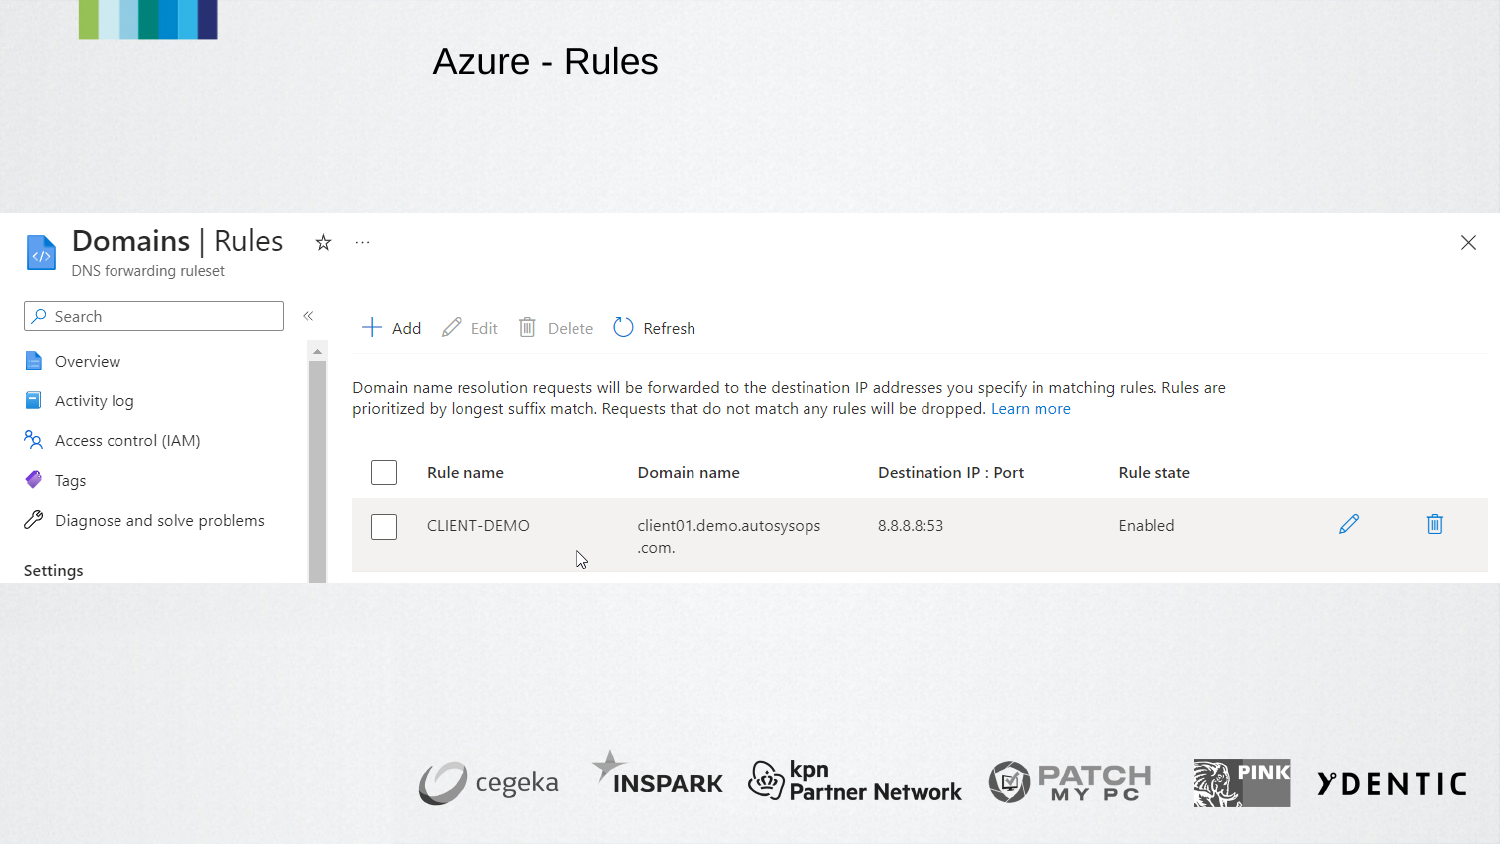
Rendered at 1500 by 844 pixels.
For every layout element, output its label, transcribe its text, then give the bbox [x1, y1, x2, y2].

picture [0, 0, 1500, 844]
text_box Azure - Rules [425, 29, 1023, 90]
